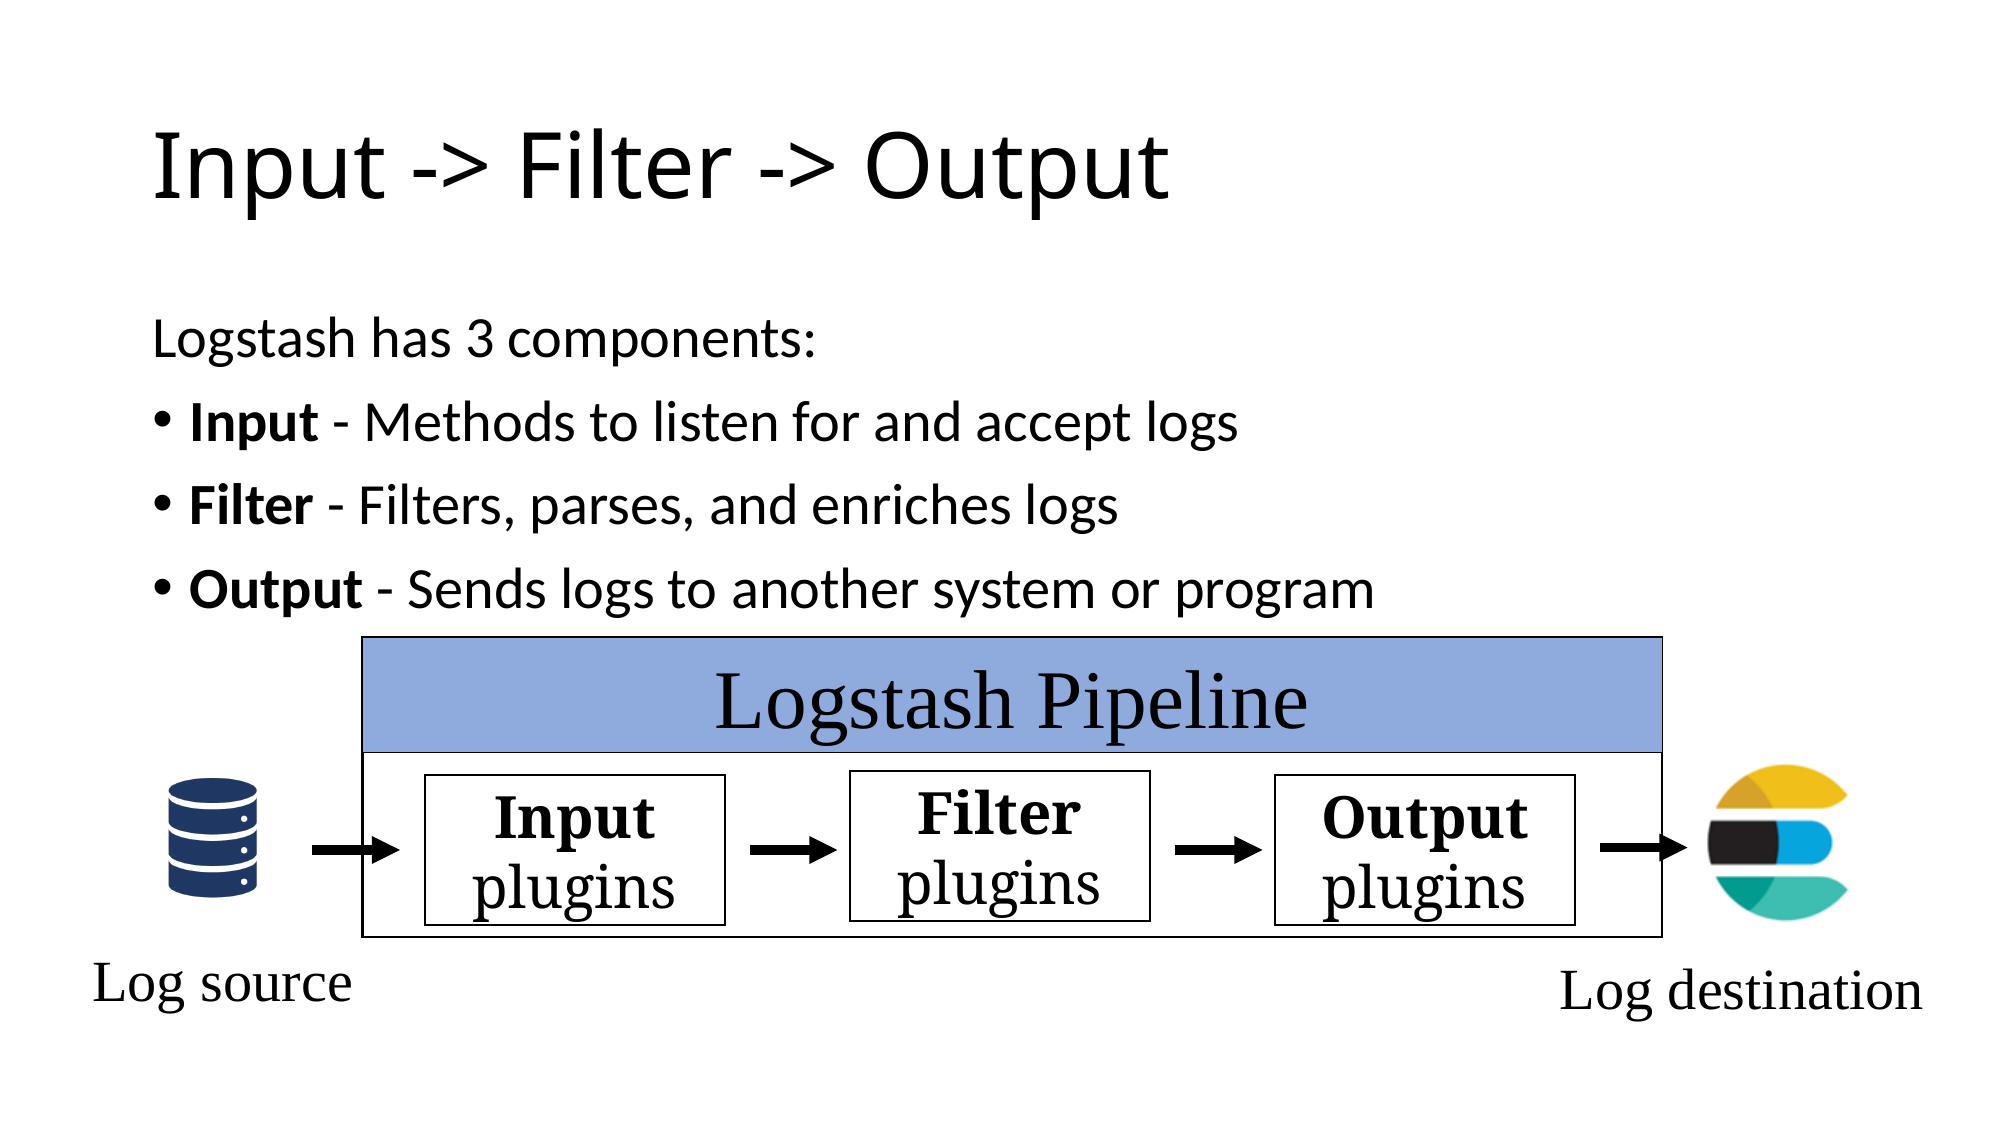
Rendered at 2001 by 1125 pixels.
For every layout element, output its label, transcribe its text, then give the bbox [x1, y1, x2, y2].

picture [1703, 762, 1863, 922]
list Logstash has 3 components: Input - Methods to listen for and accept logs Filter - Filters, parses, and enriches logs Output - Sends logs to another system or program [137, 299, 1863, 1014]
text_box Log destination [1537, 943, 1947, 1029]
picture [137, 762, 288, 913]
text_box Logstash Pipeline [362, 637, 1663, 753]
title Input -> Filter -> Output [137, 59, 1863, 278]
text_box Log source [45, 935, 400, 1021]
text_box [361, 636, 1663, 938]
